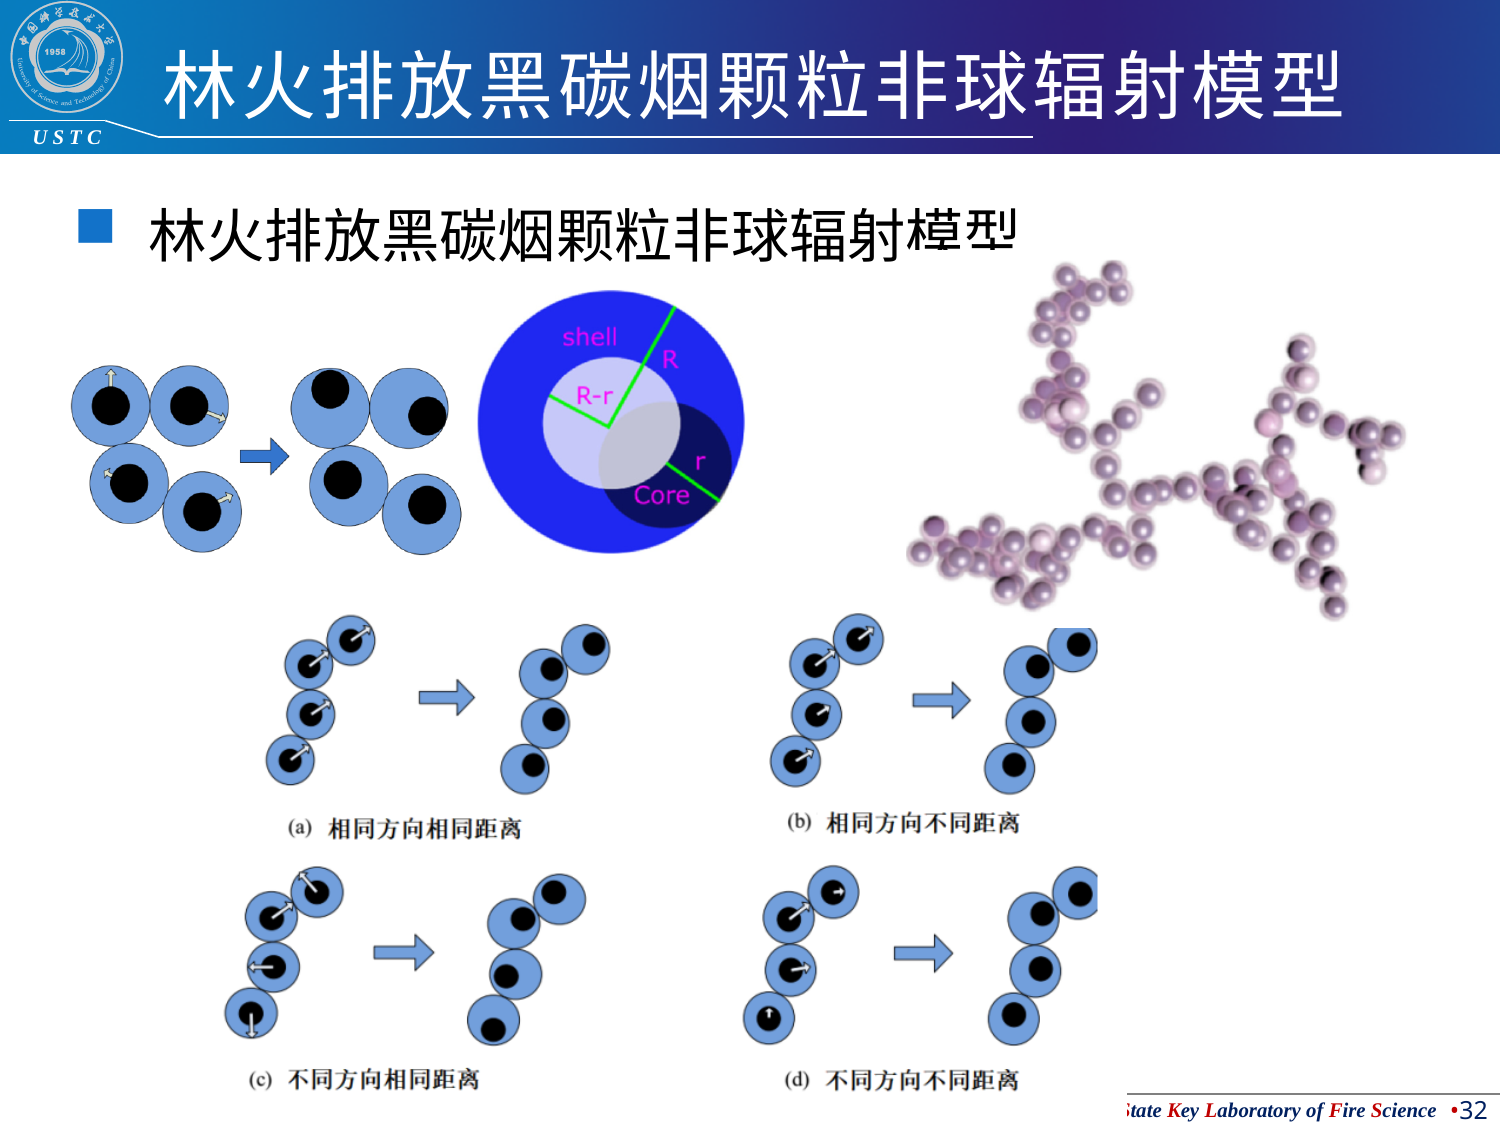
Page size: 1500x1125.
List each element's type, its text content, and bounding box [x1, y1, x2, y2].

picture [0, 0, 1500, 154]
picture [55, 263, 749, 564]
picture [206, 250, 1411, 1121]
list 林火排放黑碳烟颗粒非球辐射模型 [58, 184, 1439, 1071]
title 林火排放黑碳烟颗粒非球辐射模型 [147, 30, 1395, 127]
